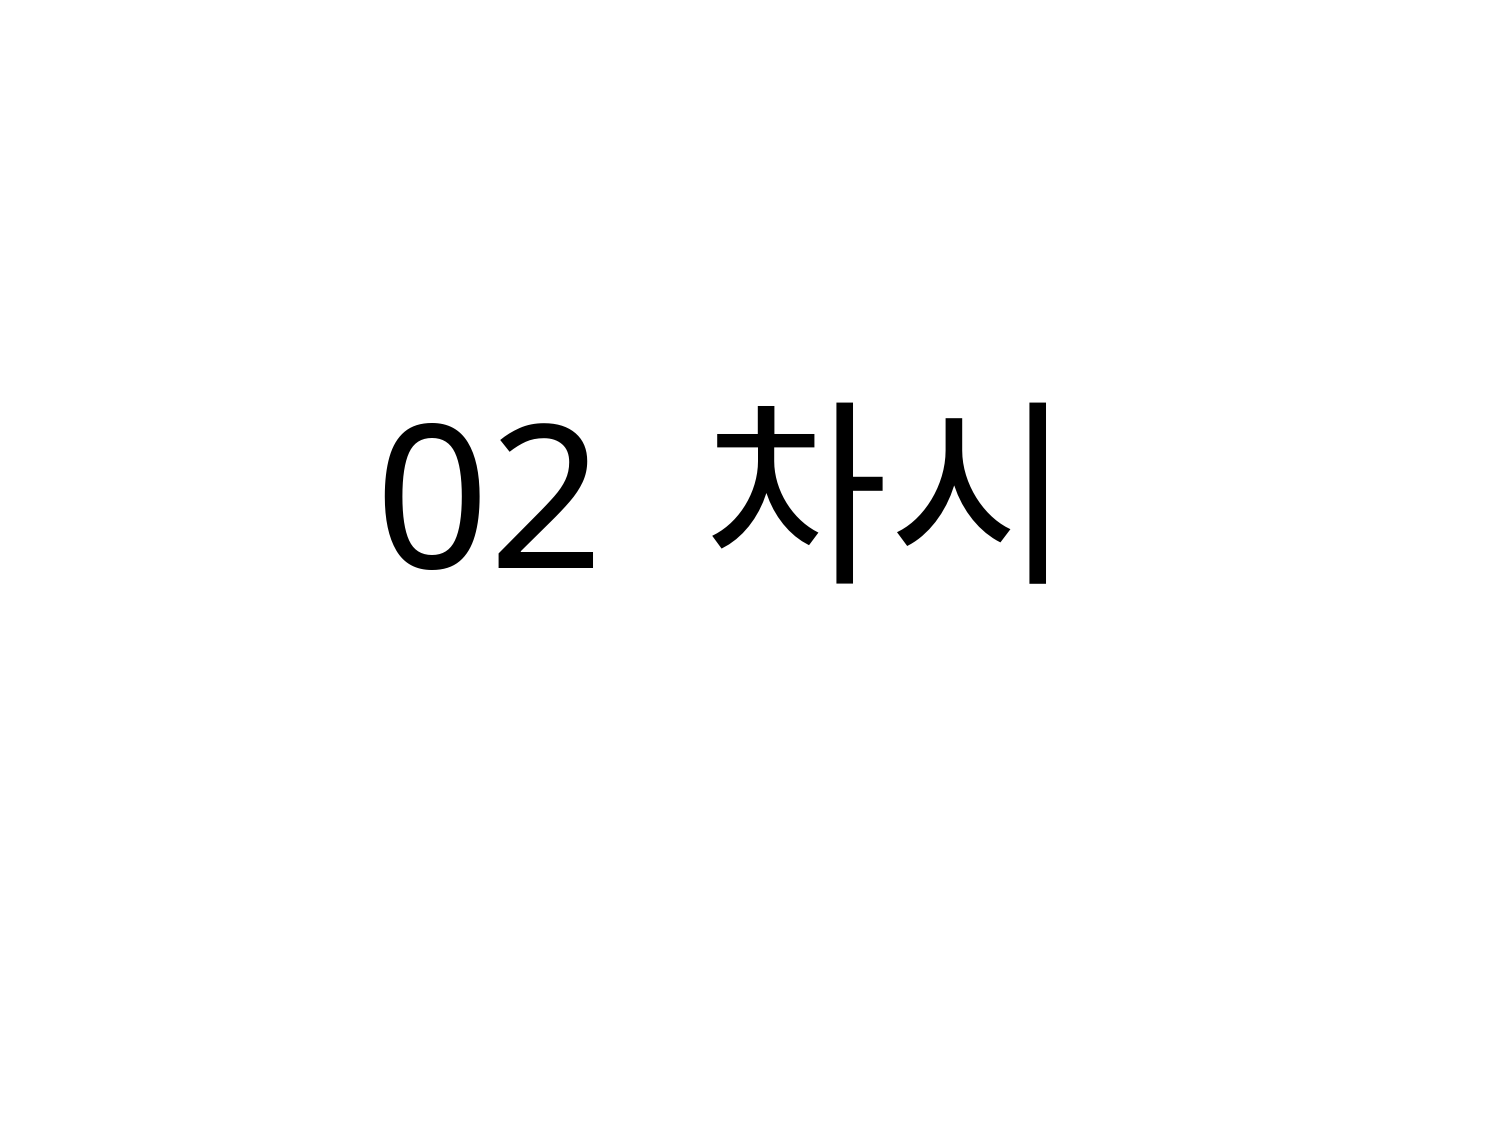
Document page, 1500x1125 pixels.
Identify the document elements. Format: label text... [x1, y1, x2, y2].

text_box 02 차시 [360, 361, 1088, 617]
